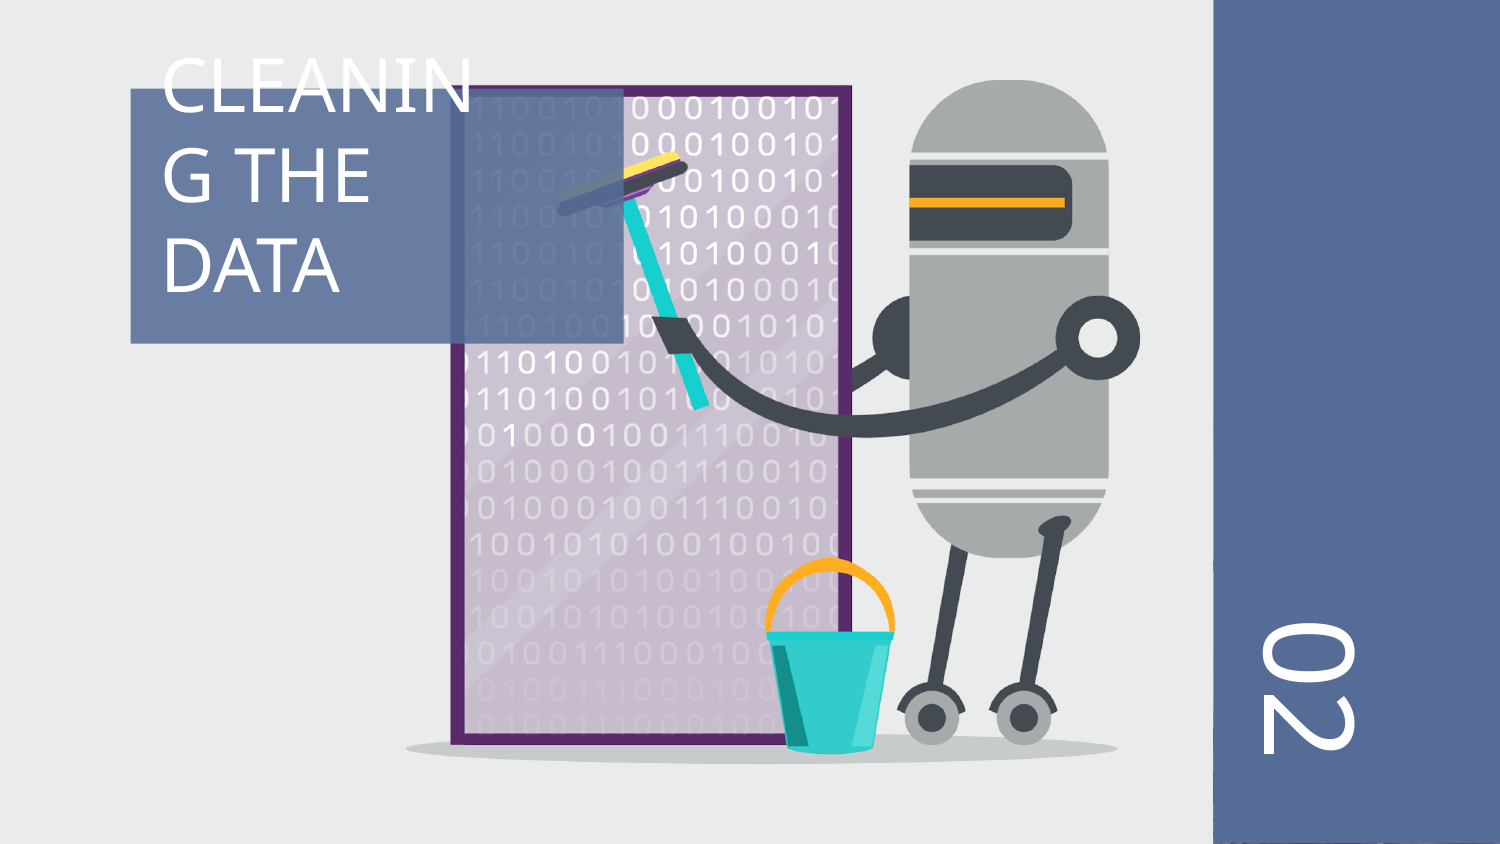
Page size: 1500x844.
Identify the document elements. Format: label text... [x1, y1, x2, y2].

text_box [1215, 0, 1500, 844]
title 02 [1266, 490, 1362, 776]
picture [0, 0, 1214, 844]
